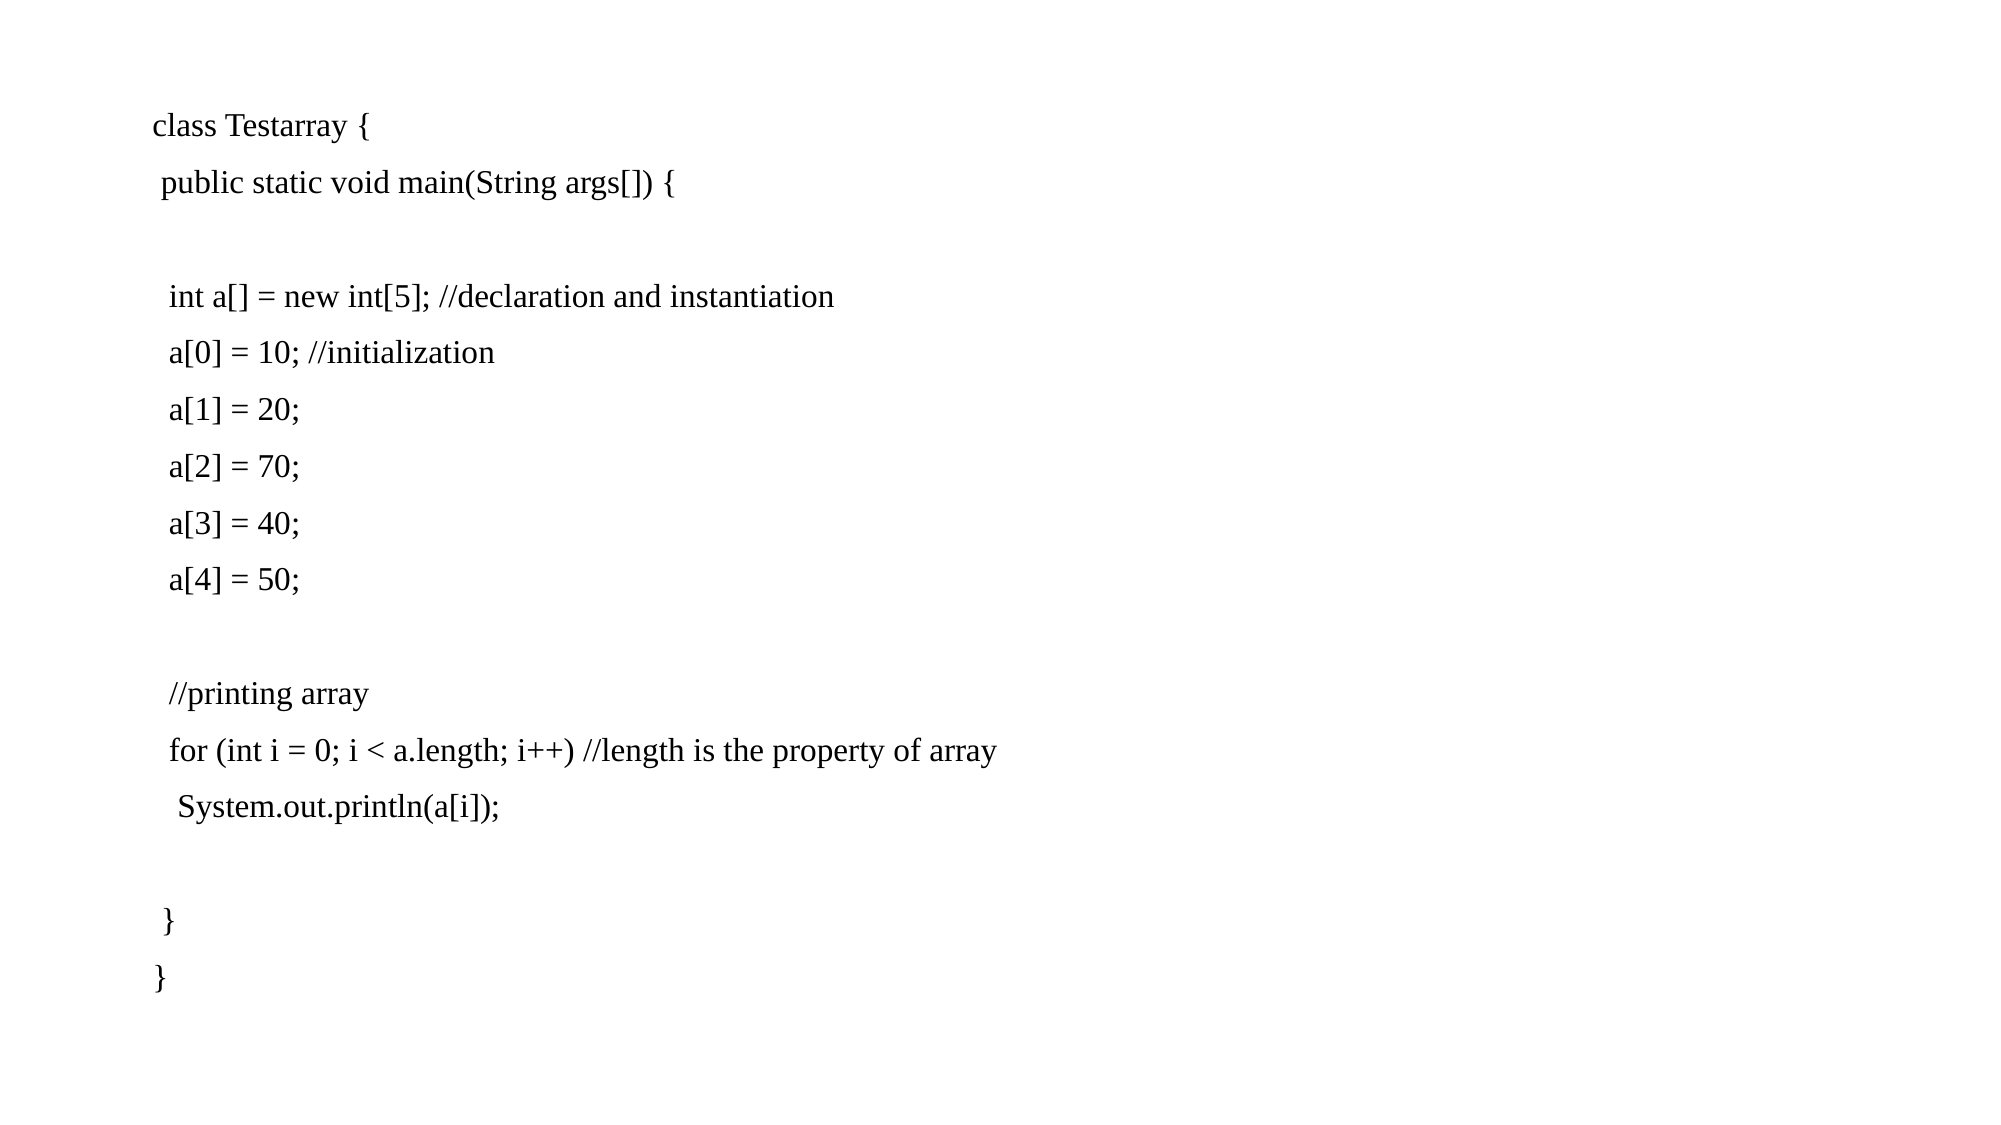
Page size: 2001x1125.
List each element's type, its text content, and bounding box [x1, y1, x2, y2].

list class Testarray { public static void main(String args[]) { int a[] = new int[5]; //declaration and instantiation a[0] = 10; //initialization a[1] = 20; a[2] = 70; a[3] = 40; a[4] = 50; //printing array for (int i = 0; i < a.length; i++) //length is the property of array System.out.println(a[i]); } } [137, 100, 1863, 1014]
